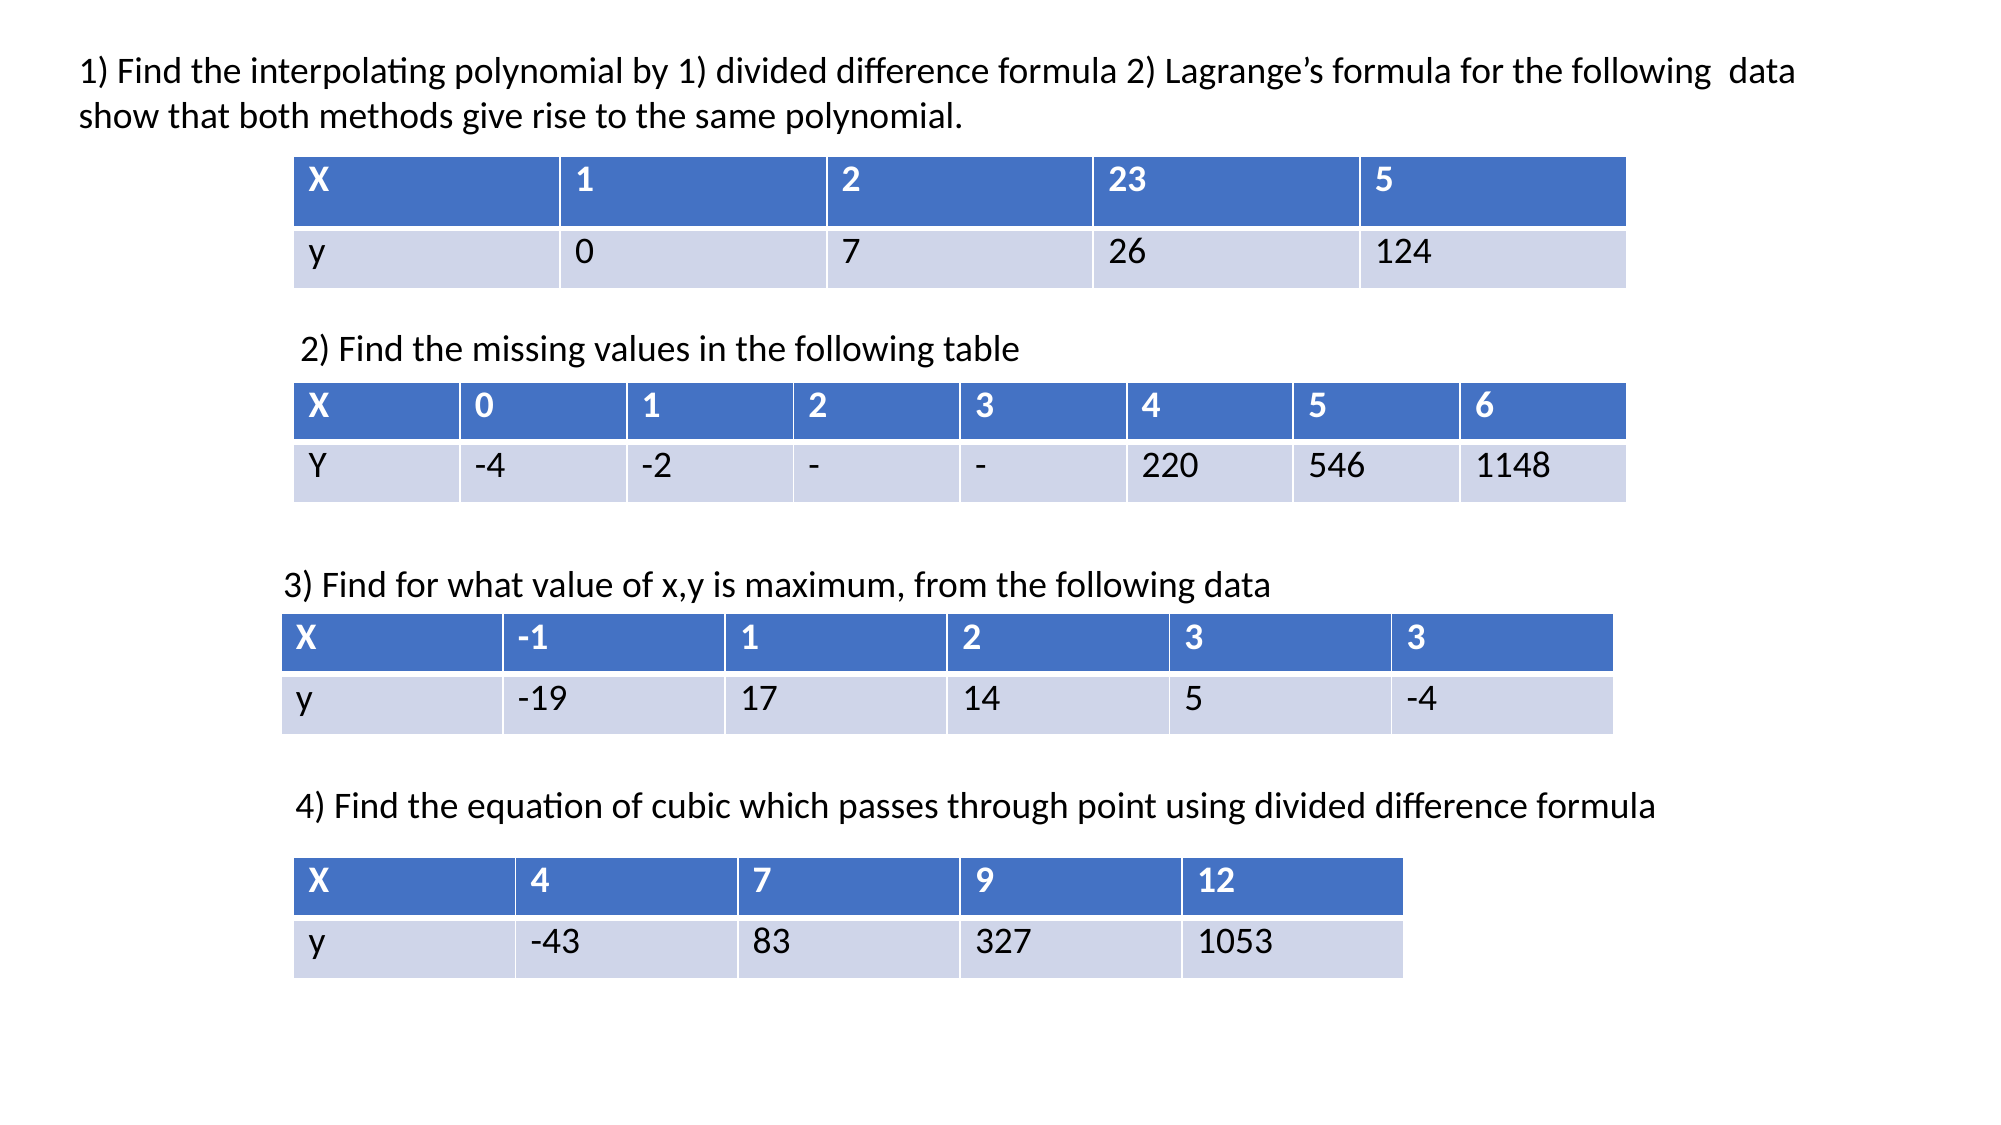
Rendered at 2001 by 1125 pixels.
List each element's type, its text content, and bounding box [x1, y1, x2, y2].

text_box 2) Find the missing values in the following table [285, 316, 1036, 377]
table_header 5 [1361, 157, 1626, 226]
table_cell -2 [628, 445, 793, 502]
table_header X [294, 383, 459, 439]
table_header 5 [1294, 383, 1459, 439]
table_header 2 [794, 383, 959, 439]
table_header 4 [516, 858, 737, 915]
table_header 6 [1461, 383, 1626, 439]
table_cell 546 [1294, 445, 1459, 502]
table_header 12 [1183, 858, 1403, 915]
table_cell 1053 [1183, 921, 1403, 978]
table_header 23 [1094, 157, 1359, 226]
table_header 1 [726, 614, 946, 671]
table_cell -43 [516, 921, 737, 978]
table_cell -4 [461, 445, 626, 502]
table_header -1 [504, 614, 724, 671]
table_cell 83 [739, 921, 959, 978]
table_header 3 [961, 383, 1126, 439]
table_cell Y [294, 445, 459, 502]
table_header 0 [461, 383, 626, 439]
table_cell 327 [961, 921, 1181, 978]
table_cell 14 [948, 677, 1169, 734]
table_header 9 [961, 858, 1181, 915]
table_cell 124 [1361, 231, 1626, 288]
table_cell 220 [1128, 445, 1292, 502]
table_cell y [294, 231, 559, 288]
table_header 1 [561, 157, 826, 226]
table_header 2 [828, 157, 1092, 226]
table_cell -19 [504, 677, 724, 734]
table_cell 5 [1170, 677, 1391, 734]
text_box 1) Find the interpolating polynomial by 1) divided difference formula 2) Lagrange’s formula for the following data show that both methods give rise to the same polynomial. [63, 38, 1827, 144]
table_cell -4 [1392, 677, 1613, 734]
table_cell 0 [561, 231, 826, 288]
table_header X [294, 858, 515, 915]
table_cell 26 [1094, 231, 1359, 288]
table_header 2 [948, 614, 1169, 671]
table_cell 7 [828, 231, 1092, 288]
table_header 1 [628, 383, 793, 439]
text_box 4) Find the equation of cubic which passes through point using divided difference formula [280, 773, 1712, 834]
table_header X [294, 157, 559, 226]
table_cell y [282, 677, 502, 734]
table_header 3 [1392, 614, 1613, 671]
text_box 3) Find for what value of x,y is maximum, from the following data [268, 552, 1305, 613]
table_header 4 [1128, 383, 1292, 439]
table_cell y [294, 921, 515, 978]
table_cell 17 [726, 677, 946, 734]
table_cell - [794, 445, 959, 502]
table_cell - [961, 445, 1126, 502]
table_header 3 [1170, 614, 1391, 671]
table_cell 1148 [1461, 445, 1626, 502]
table_header 7 [739, 858, 959, 915]
table_header X [282, 614, 502, 671]
